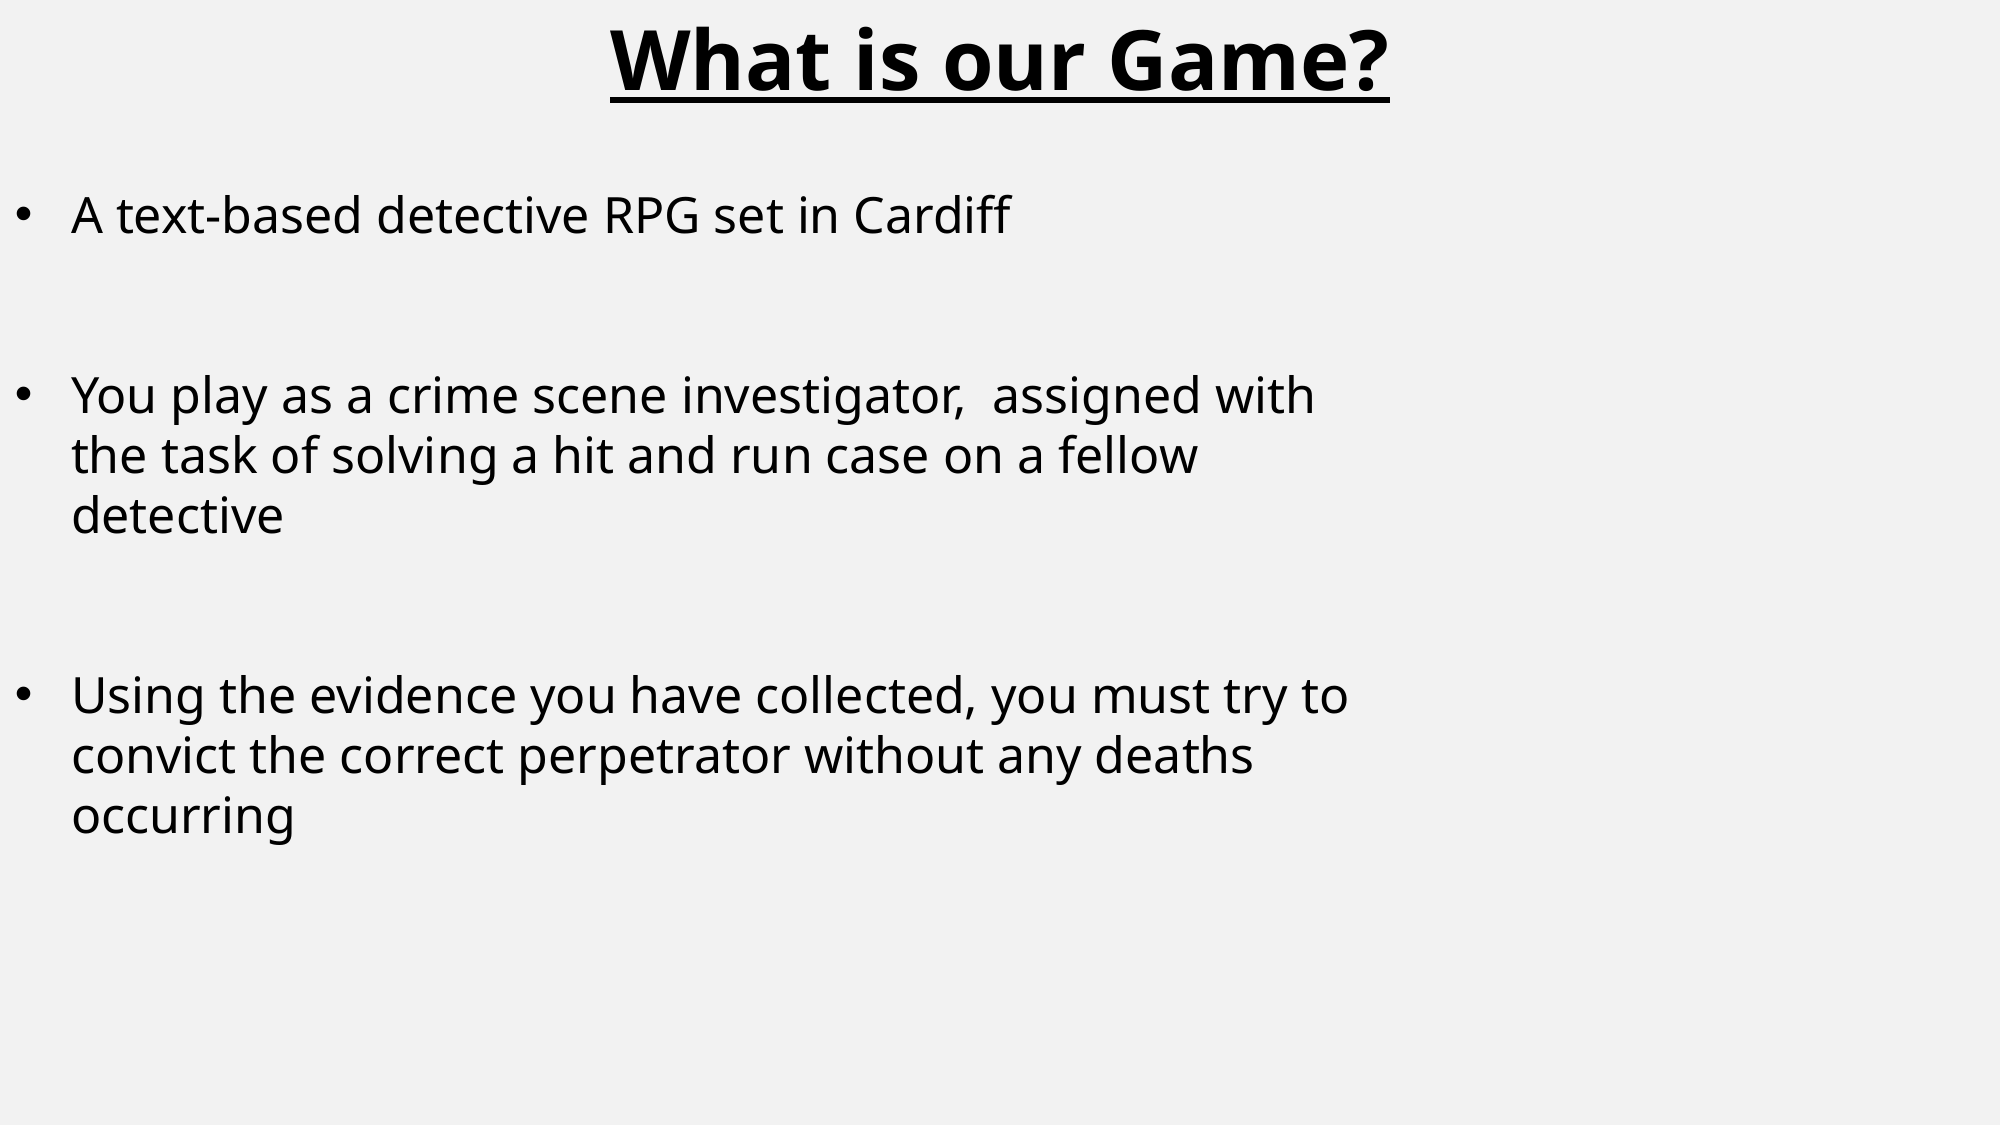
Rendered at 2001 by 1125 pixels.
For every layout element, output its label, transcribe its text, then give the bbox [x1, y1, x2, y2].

text_box What is our Game? [0, 0, 2000, 115]
text_box A text-based detective RPG set in Cardiff You play as a crime scene investigator, assigned with the task of solving a hit and run case on a fellow detective Using the evidence you have collected, you must try to convict the correct perpetrator without any deaths occurring [0, 116, 1381, 851]
